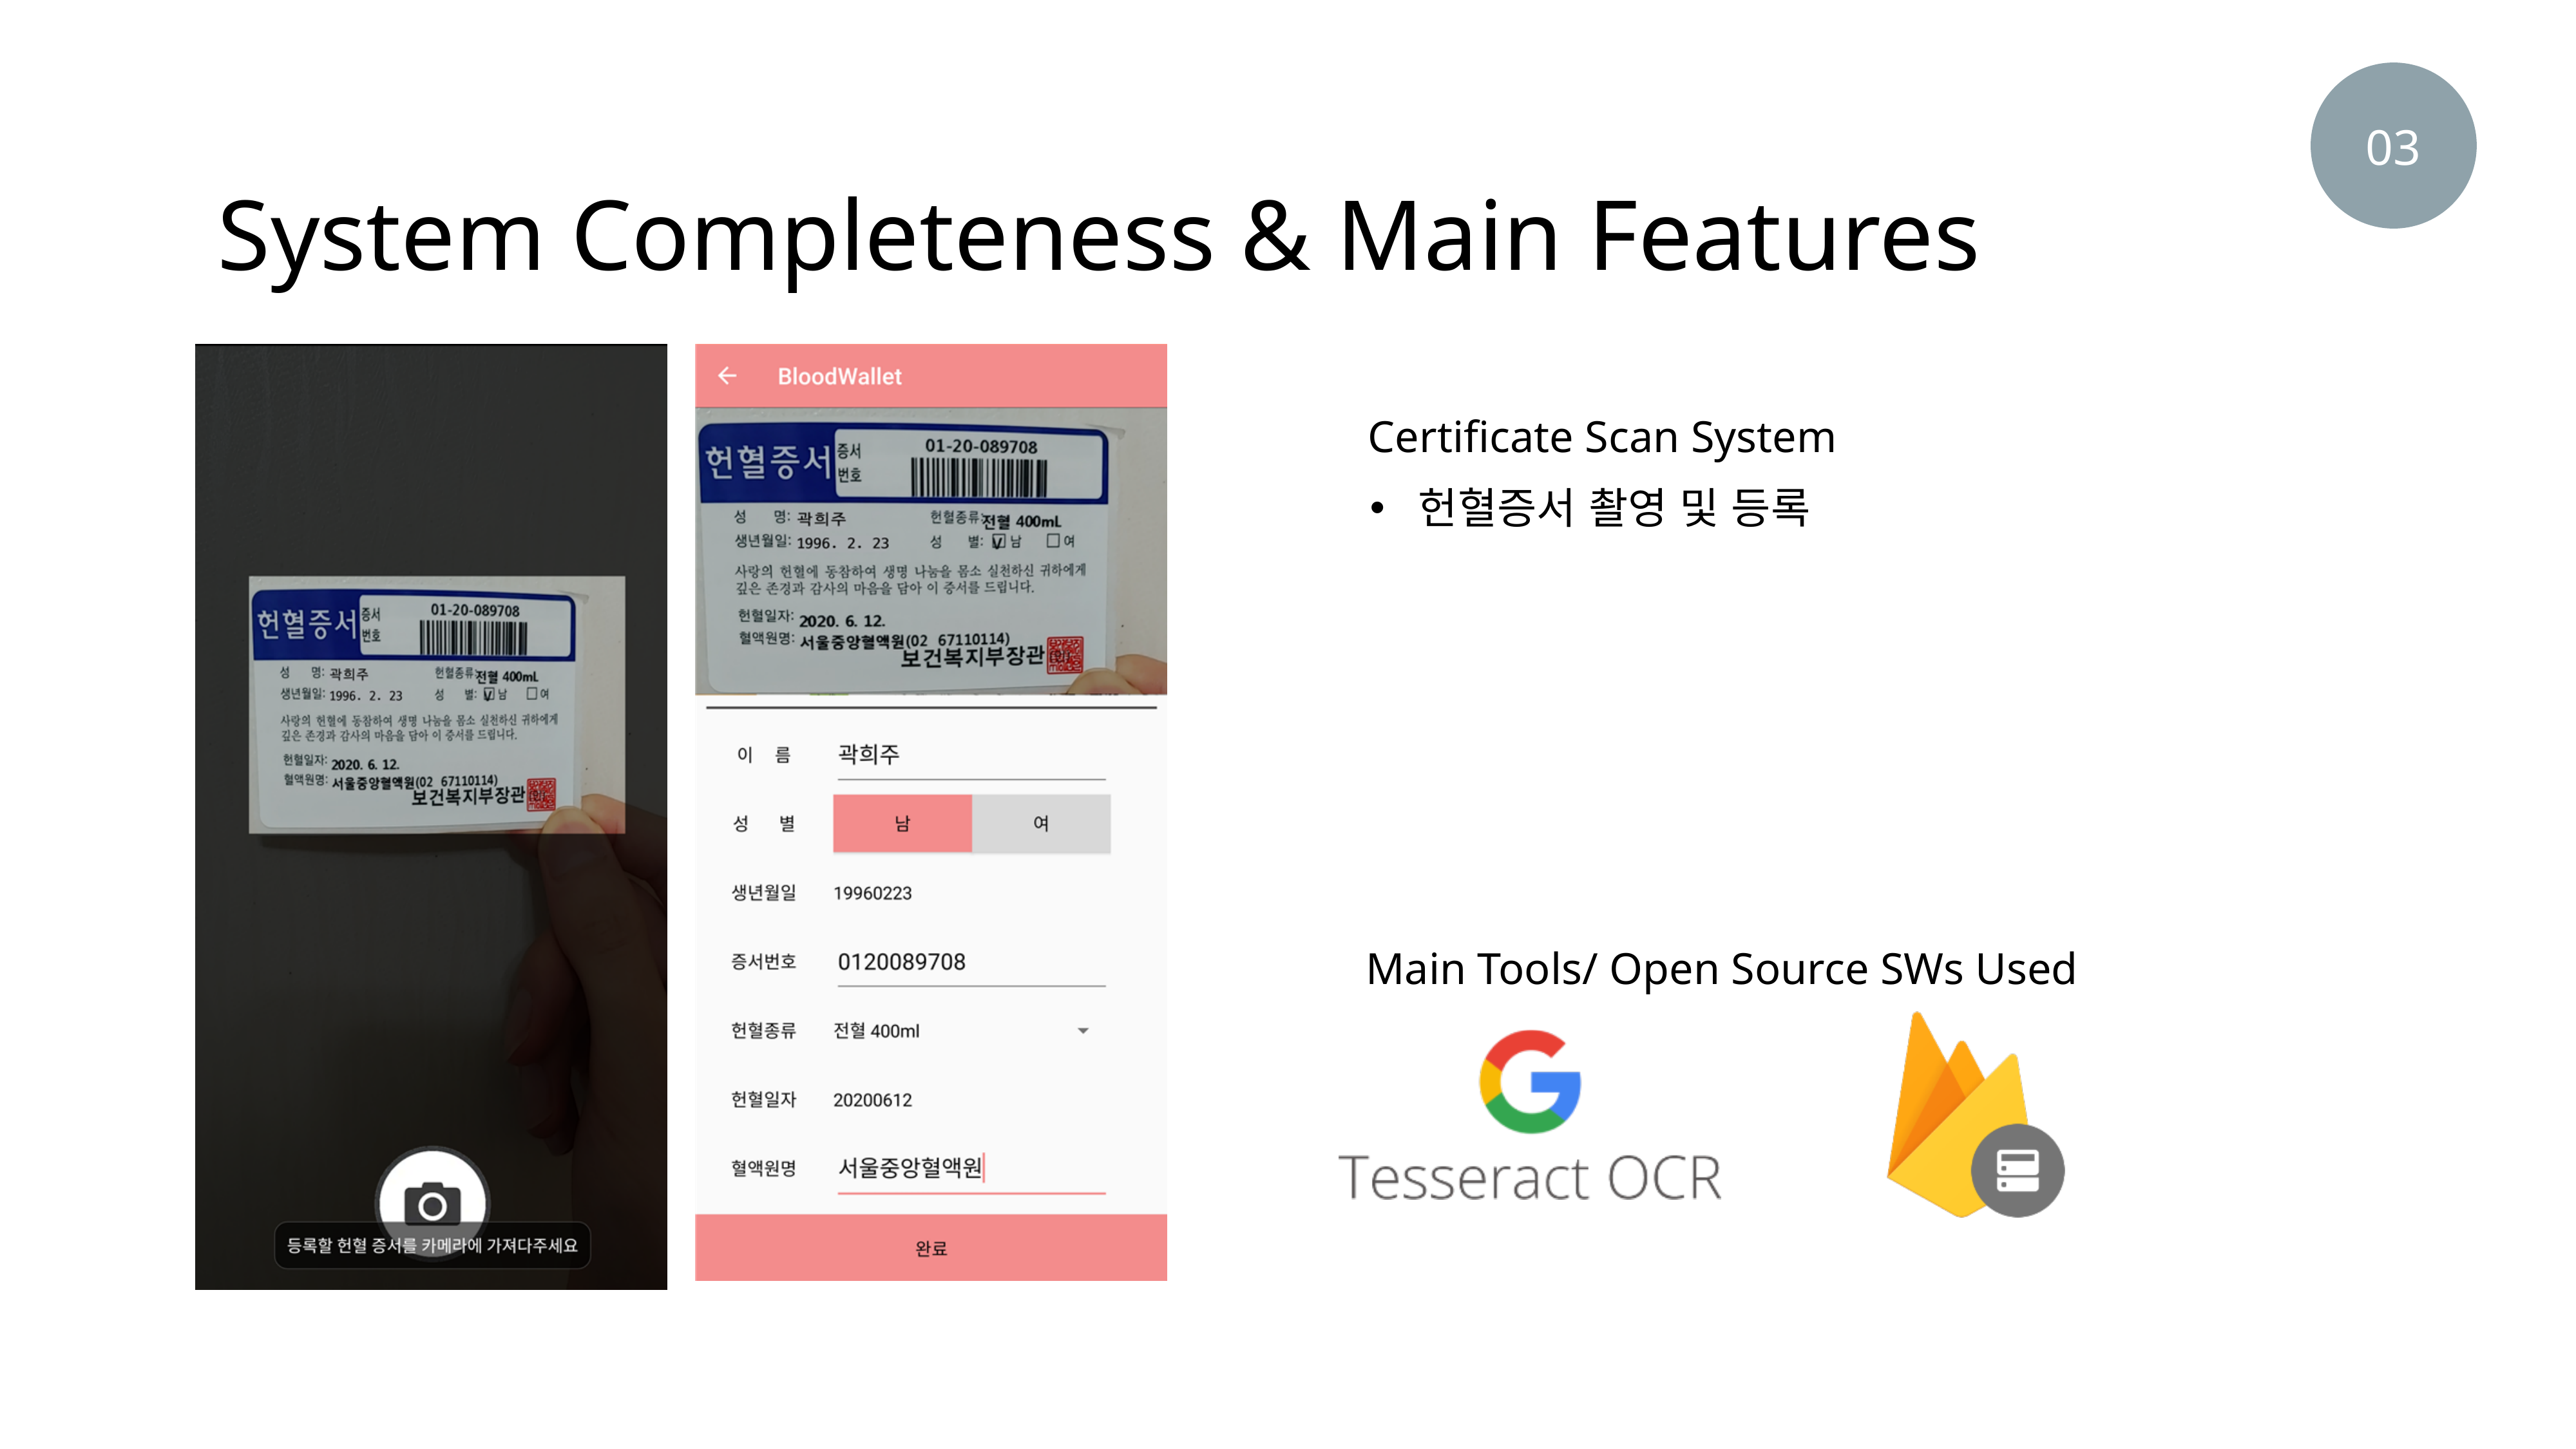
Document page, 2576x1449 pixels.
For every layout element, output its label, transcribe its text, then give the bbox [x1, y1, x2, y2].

text_box 헌혈증서 촬영 및 등록 [1360, 450, 2224, 538]
text_box 03 [2310, 62, 2477, 229]
text_box System Completeness & Main Features [208, 169, 2287, 295]
text_box Main Tools/ Open Source SWs Used [1356, 911, 2166, 998]
picture [195, 344, 667, 1290]
picture [1339, 1030, 1721, 1200]
picture [695, 344, 1167, 1281]
text_box Certificate Scan System [1358, 379, 2168, 466]
picture [1850, 1003, 2074, 1227]
